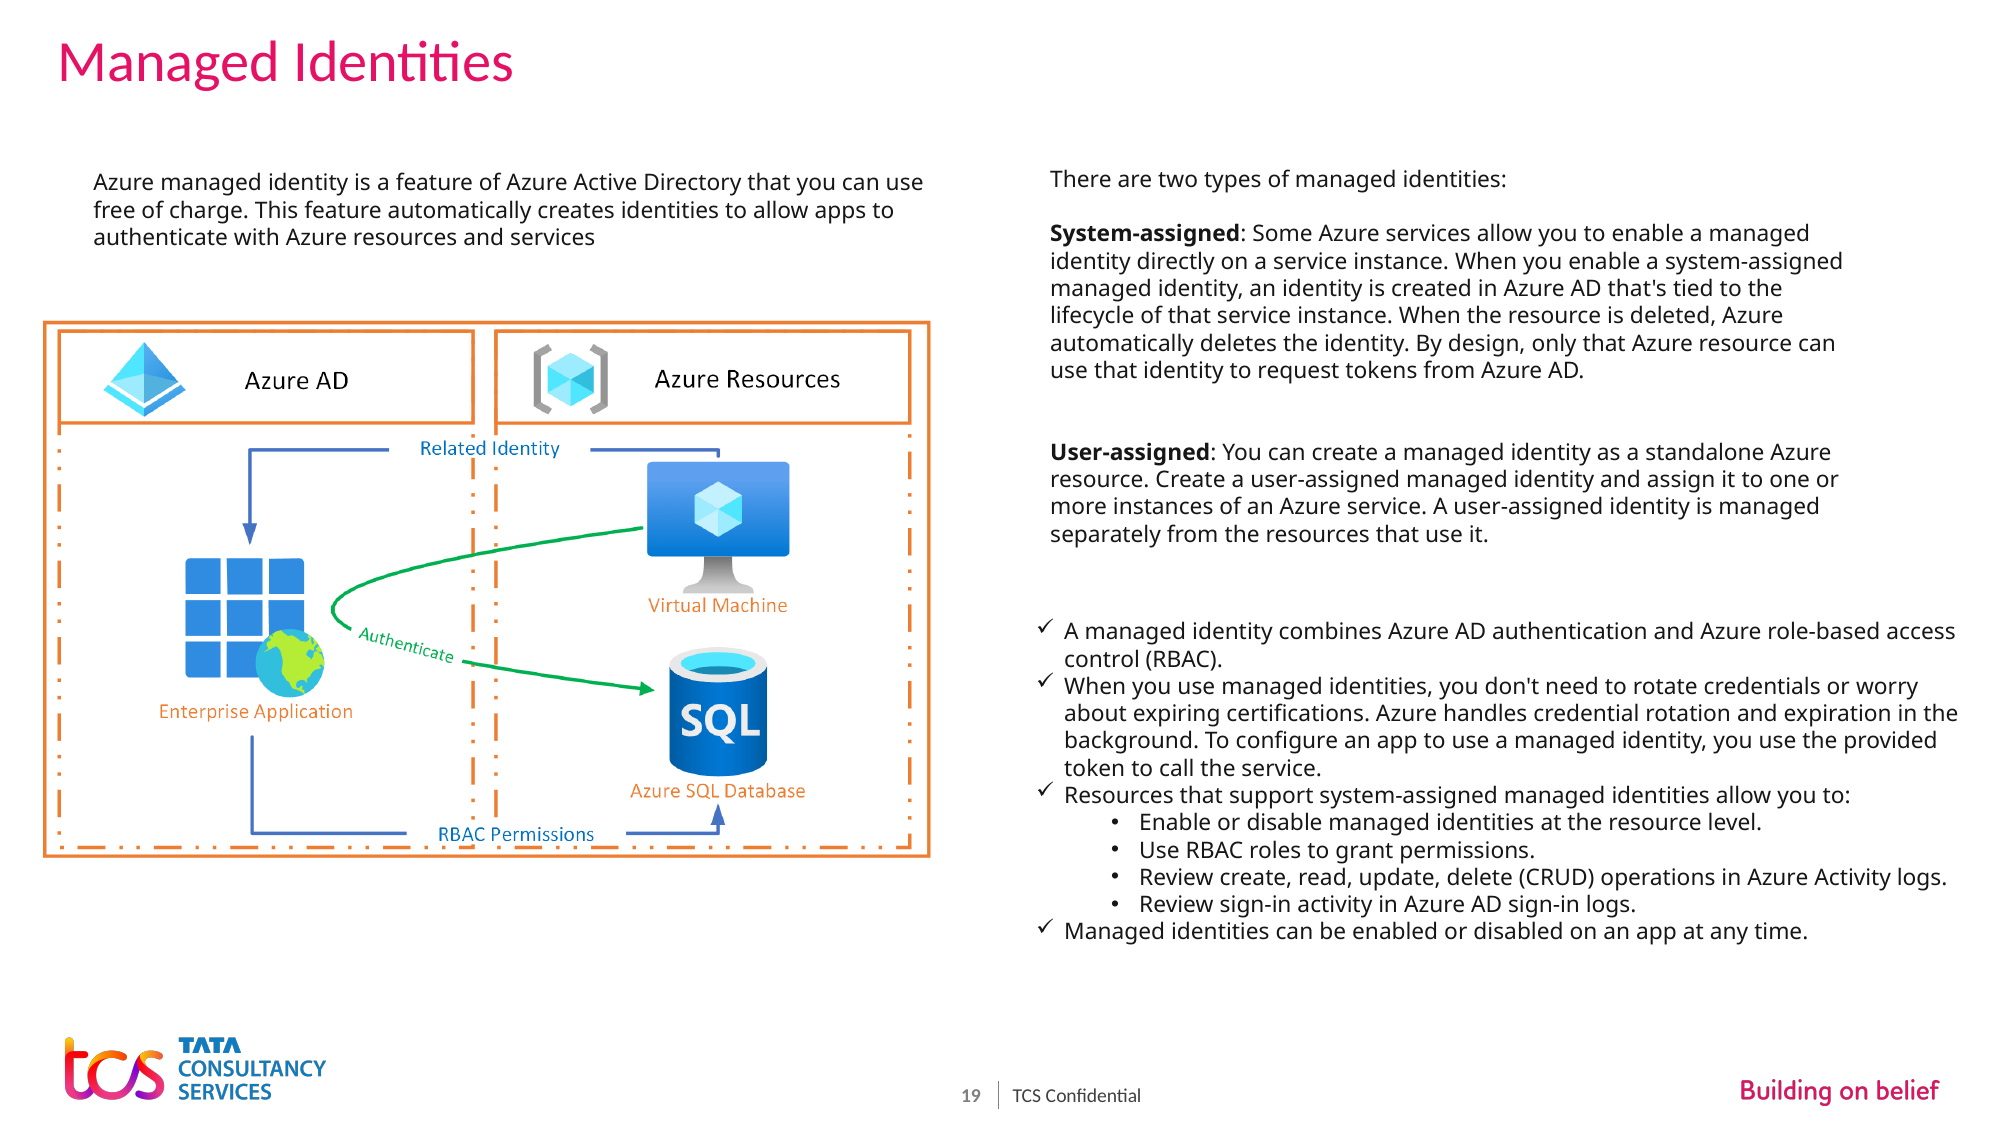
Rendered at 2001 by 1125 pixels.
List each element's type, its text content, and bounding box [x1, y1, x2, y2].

title Managed Identities [42, 23, 1768, 145]
picture [42, 320, 931, 858]
text_box A managed identity combines Azure AD authentication and Azure role-based access control (RBAC). When you use managed identities, you don't need to rotate credentials or worry about expiring certifications. Azure handles credential rotation and expiration in the background. To configure an app to use a managed identity, you use the provided token to call the service. Resources that support system-assigned managed identities allow you to: Enable or disable managed identities at the resource level. Use RBAC roles to grant permissions. Review create, read, update, delete (CRUD) operations in Azure Activity logs. Review sign-in activity in Azure AD sign-in logs. Managed identities can be enabled or disabled on an app at any time. [1021, 609, 1979, 952]
text_box There are two types of managed identities: System-assigned: Some Azure services allow you to enable a managed identity directly on a service instance. When you enable a system-assigned managed identity, an identity is created in Azure AD that's tied to the lifecycle of that service instance. When the resource is deleted, Azure automatically deletes the identity. By design, only that Azure resource can use that identity to request tokens from Azure AD. User-assigned: You can create a managed identity as a standalone Azure resource. Create a user-assigned managed identity and assign it to one or more instances of an Azure service. A user-assigned identity is managed separately from the resources that use it. [1035, 157, 1874, 554]
picture [64, 1036, 326, 1102]
picture [1741, 1079, 1940, 1106]
text_box Azure managed identity is a feature of Azure Active Directory that you can use free of charge. This feature automatically creates identities to allow apps to authenticate with Azure resources and services [78, 160, 965, 258]
footer TCS Confidential [1002, 1081, 1413, 1109]
